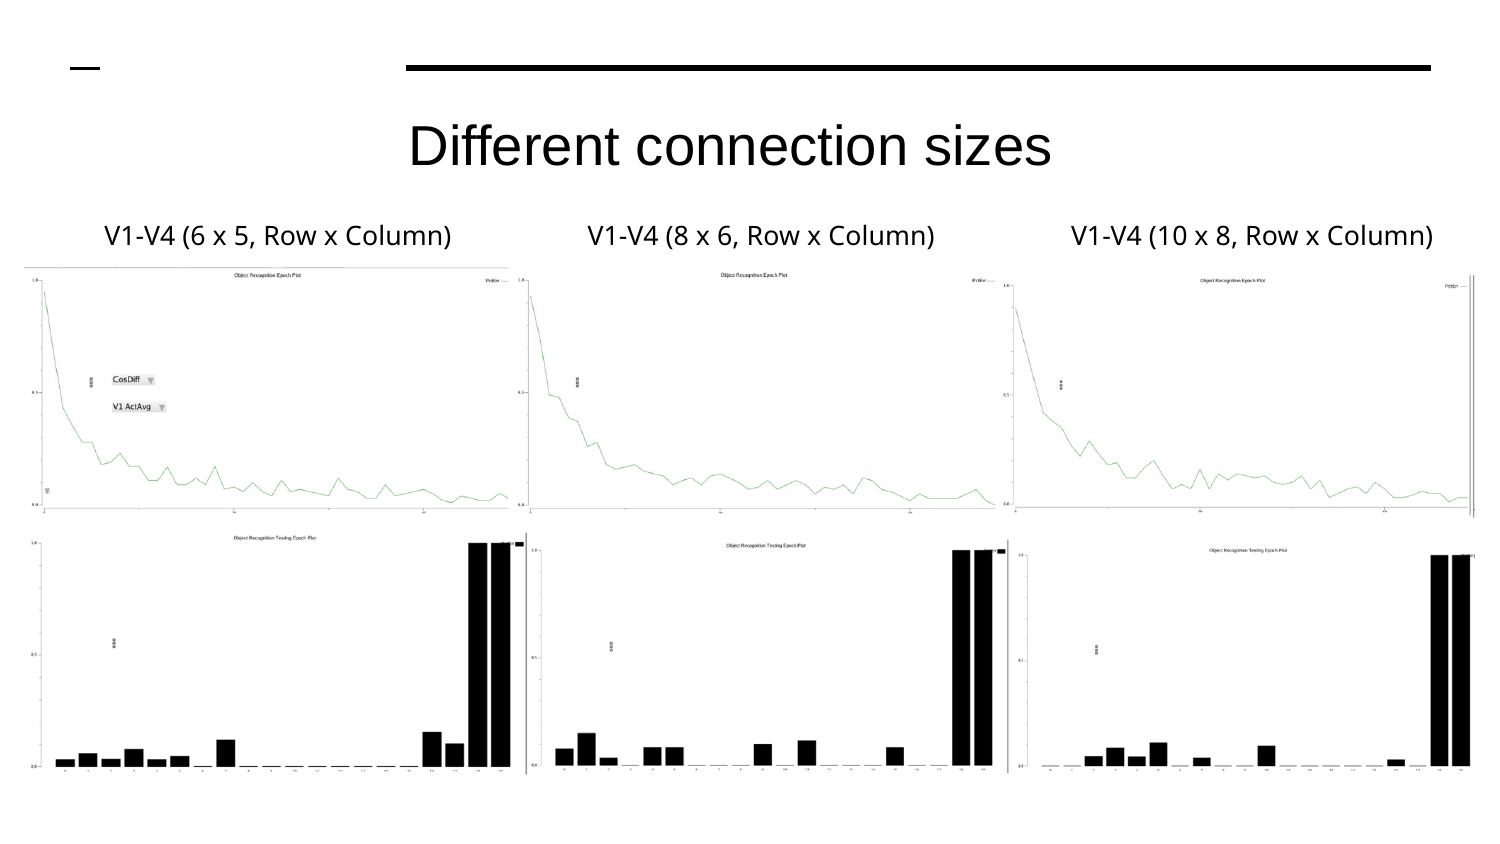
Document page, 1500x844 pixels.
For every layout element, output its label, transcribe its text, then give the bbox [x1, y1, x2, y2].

list V1-V4 (6 x 5, Row x Column) [89, 198, 500, 244]
list V1-V4 (8 x 6, Row x Column) [572, 198, 983, 244]
list V1-V4 (10 x 8, Row x Column) [1056, 198, 1467, 244]
picture [24, 259, 1476, 783]
title Different connection sizes [393, 94, 1431, 199]
